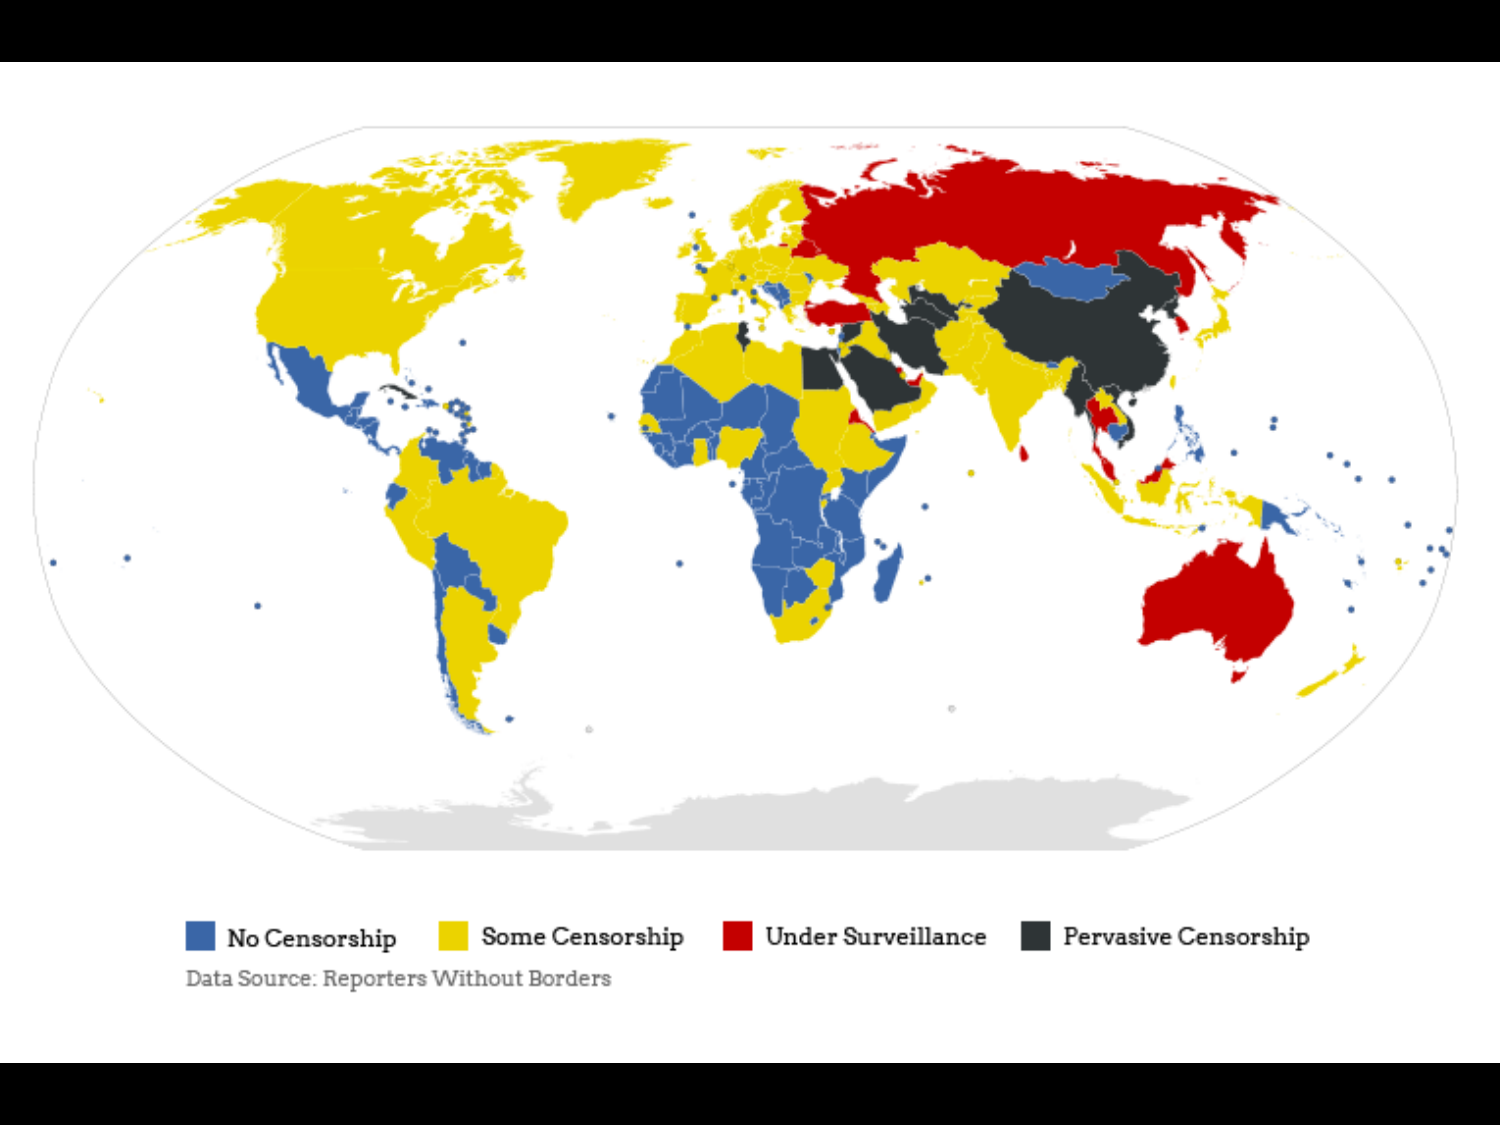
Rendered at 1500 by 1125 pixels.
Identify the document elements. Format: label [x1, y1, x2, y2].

picture [0, 62, 1500, 1063]
